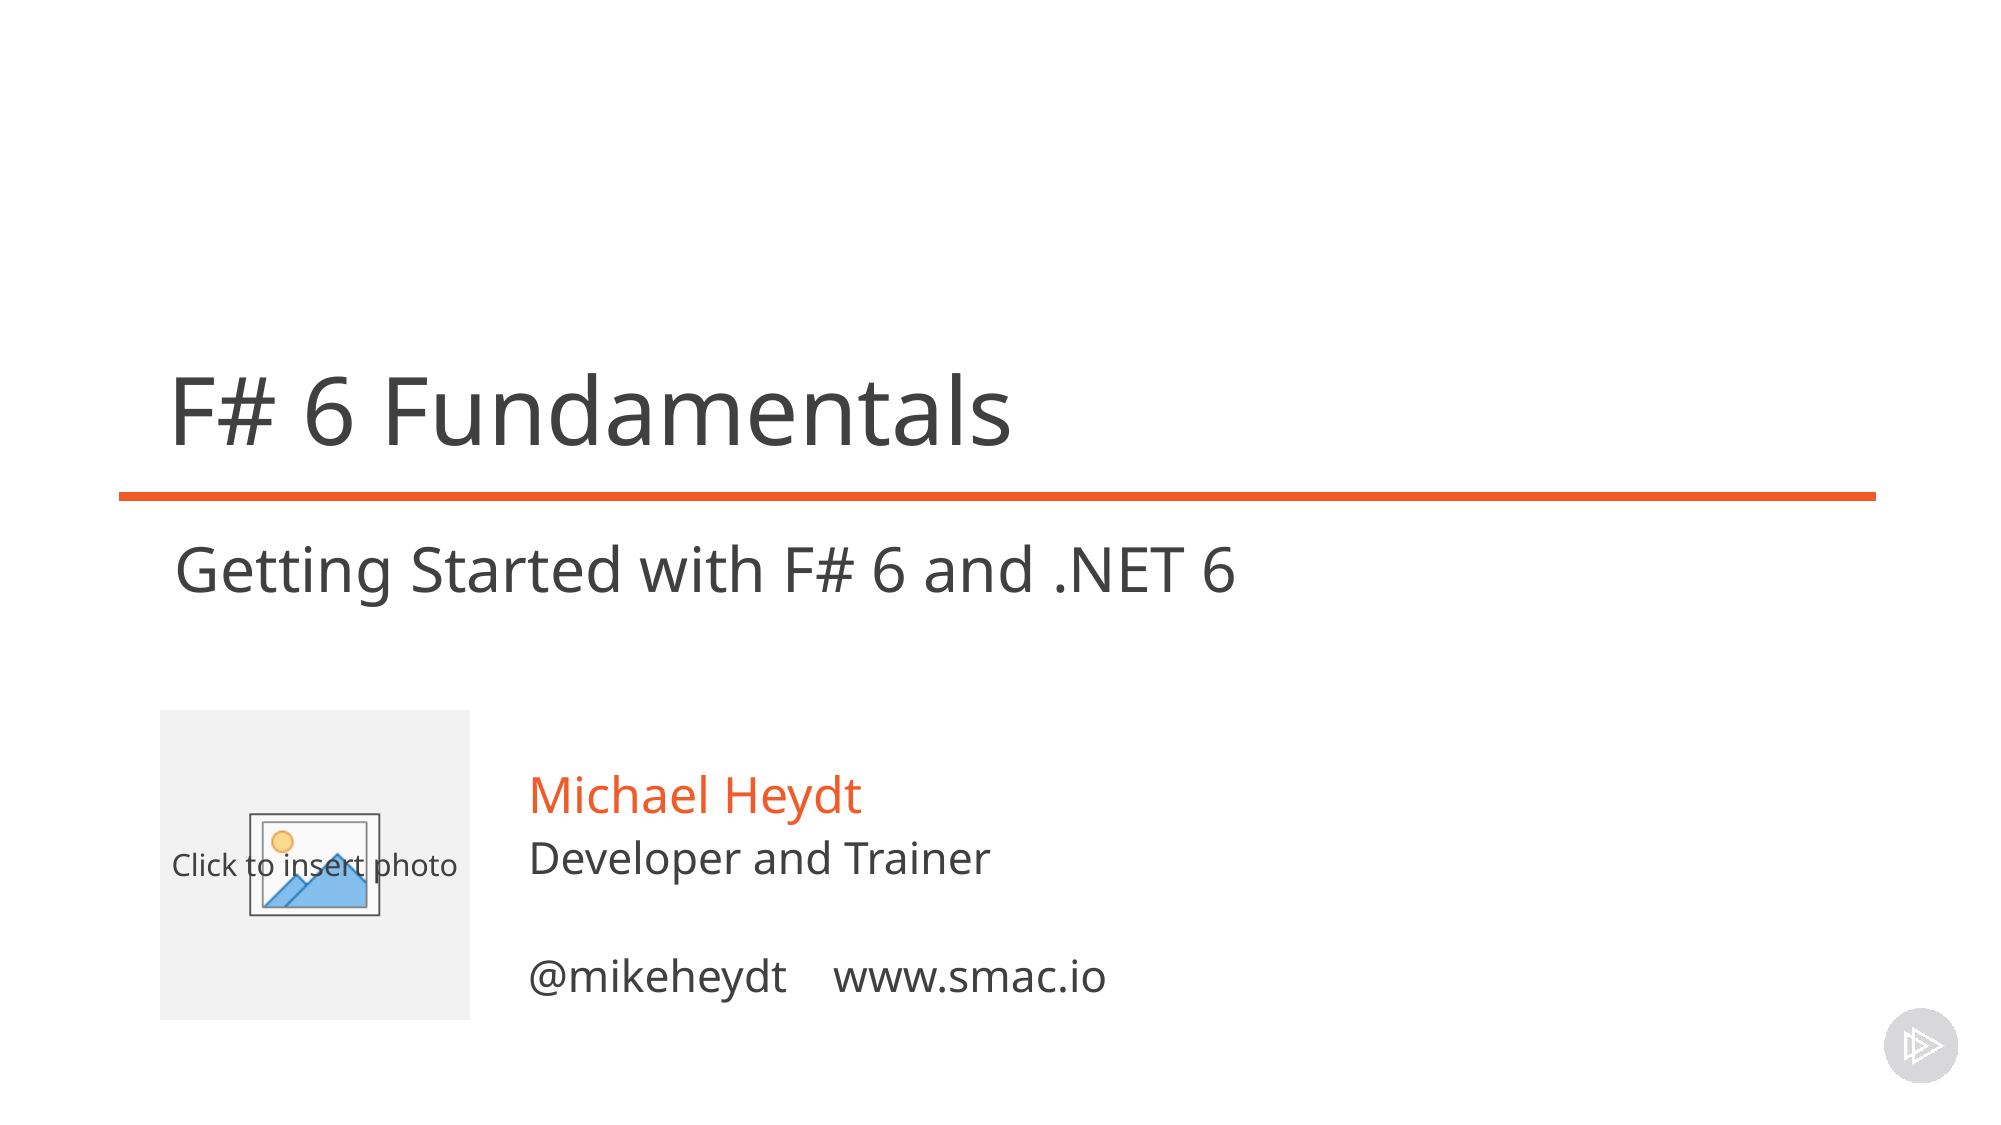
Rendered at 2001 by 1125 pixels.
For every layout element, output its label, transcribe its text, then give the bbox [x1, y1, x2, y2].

list F# 6 Fundamentals [152, 87, 1837, 472]
list @mikeheydt www.smac.io [513, 929, 1561, 1020]
list Michael Heydt [513, 756, 1561, 822]
list Getting Started with F# 6 and .NET 6 [159, 522, 1837, 613]
list Developer and Trainer [513, 822, 1561, 898]
picture [159, 709, 470, 1020]
